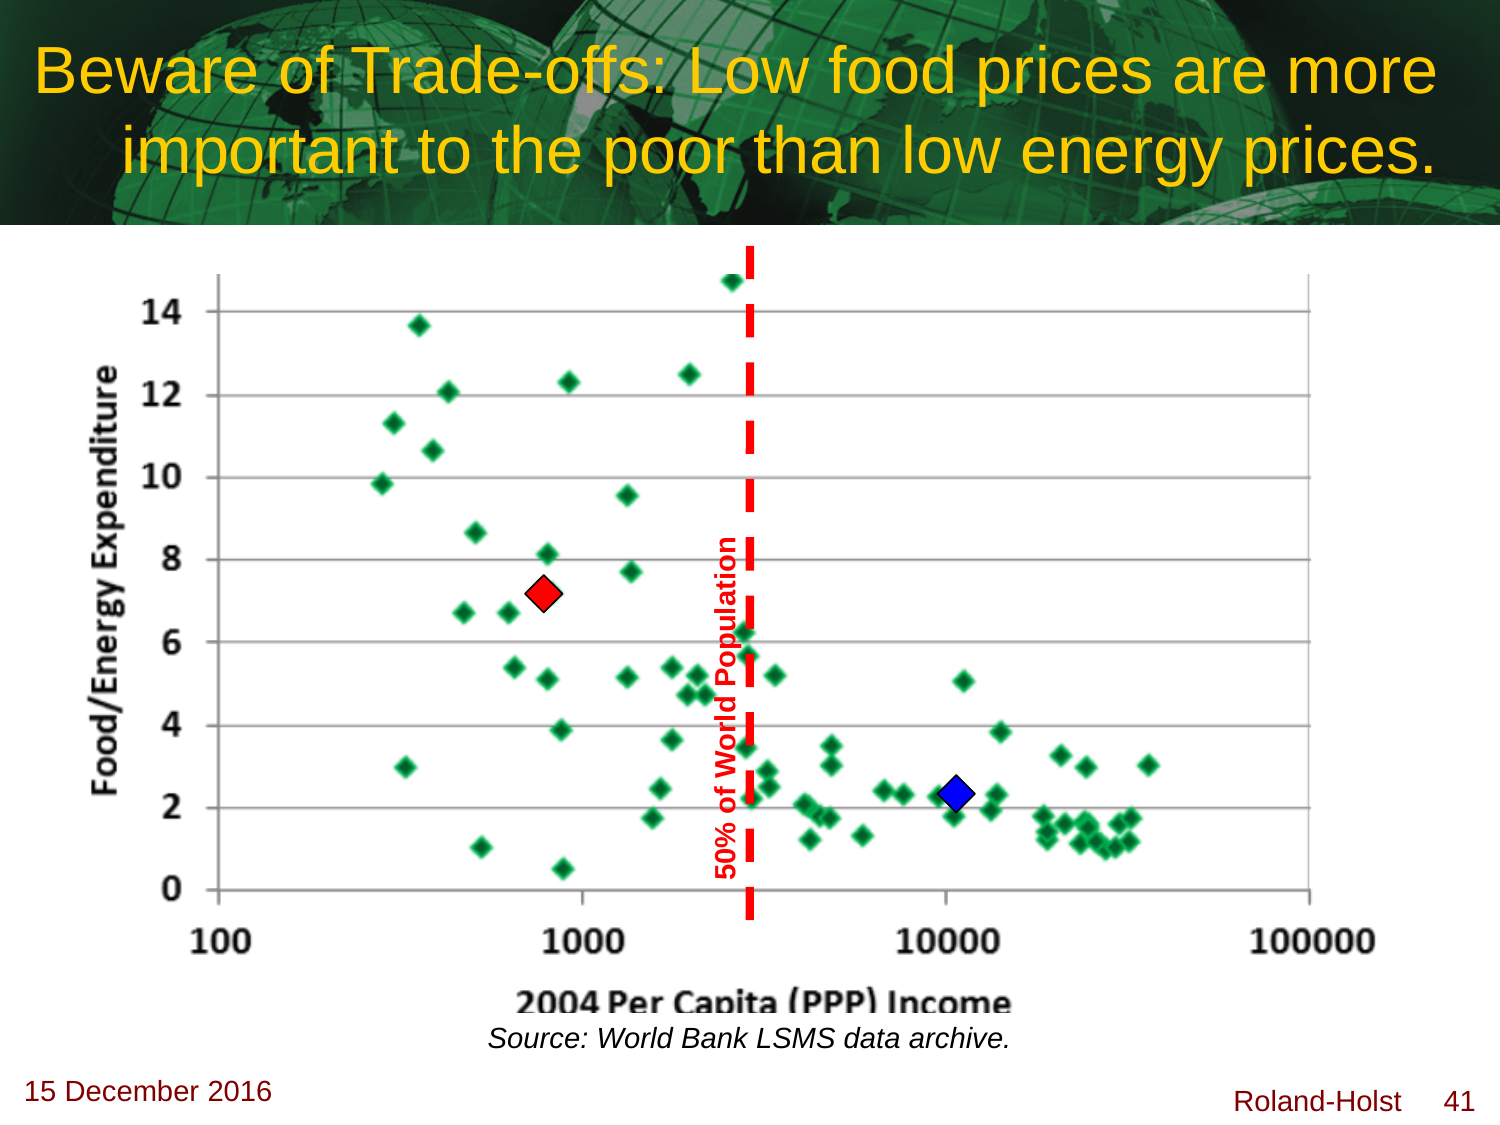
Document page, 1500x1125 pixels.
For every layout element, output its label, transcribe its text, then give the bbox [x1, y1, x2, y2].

title Beware of Trade-offs: Low food prices are more important to the poor than low energy prices. [0, 12, 1455, 201]
text_box Source: World Bank LSMS data archive. [374, 1021, 1125, 1063]
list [12, 274, 1413, 1013]
picture [0, 0, 1500, 225]
